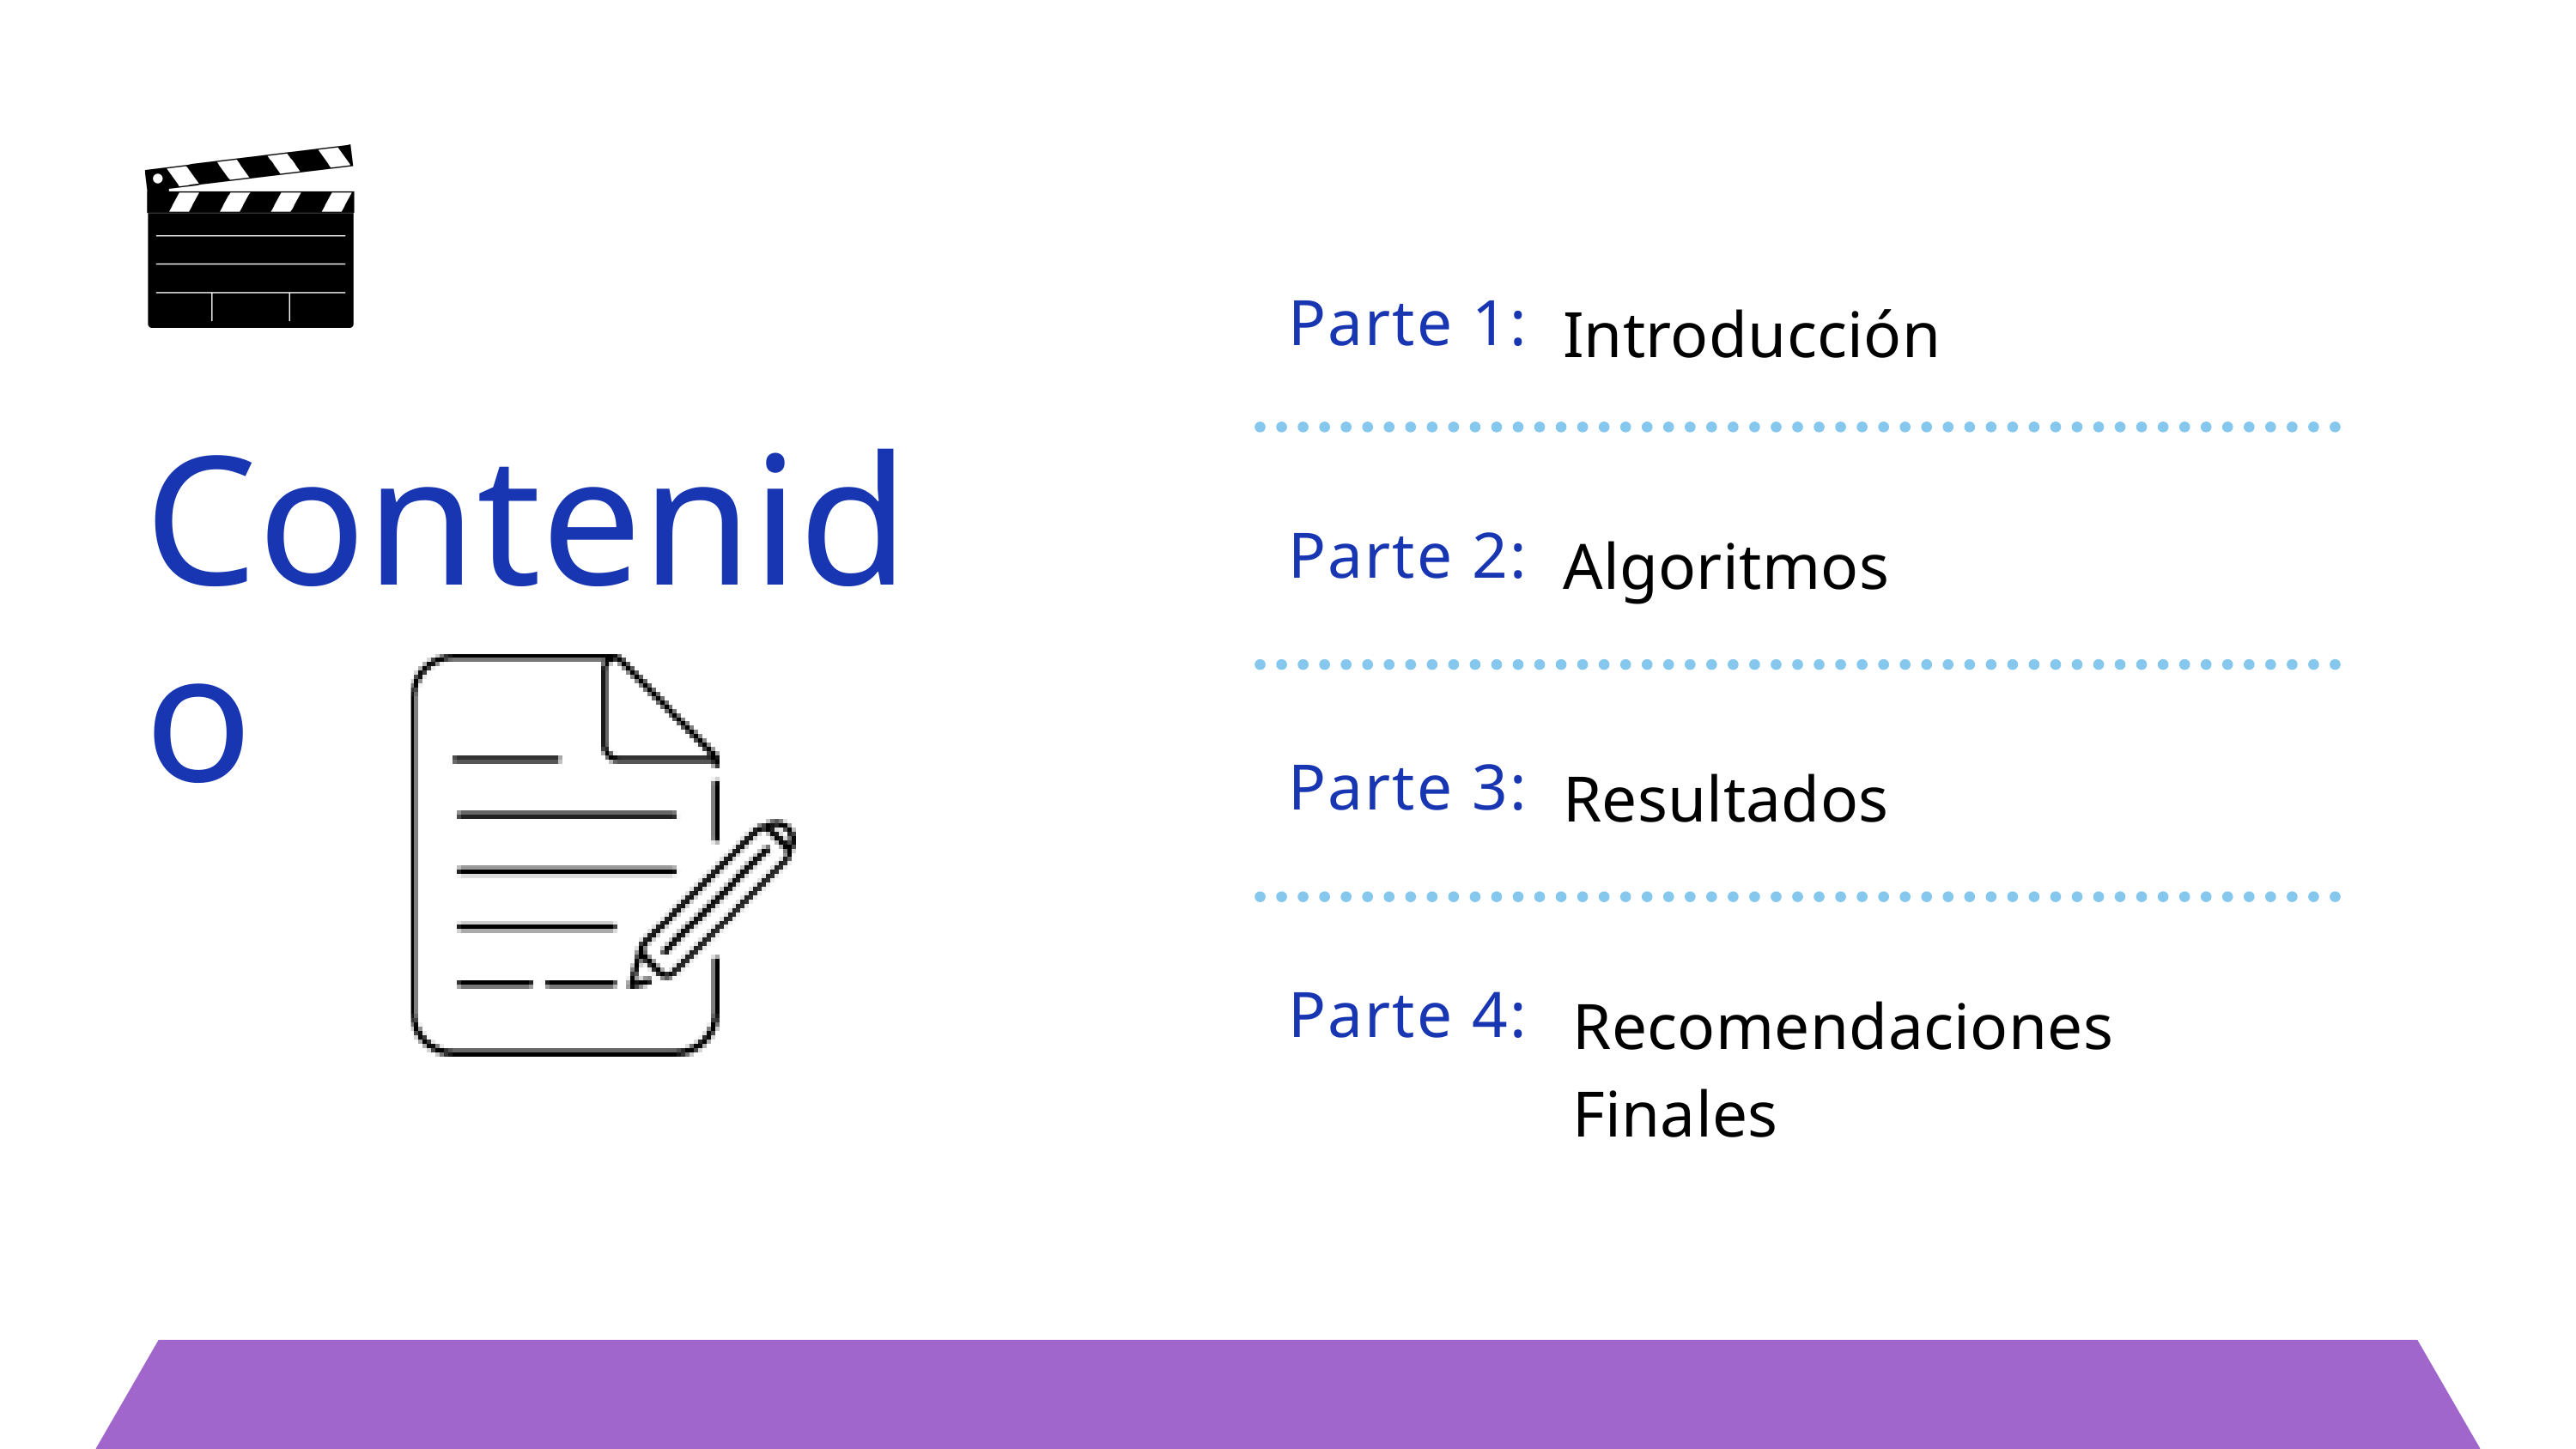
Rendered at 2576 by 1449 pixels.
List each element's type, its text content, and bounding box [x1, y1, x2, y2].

text_box Contenido [144, 424, 1011, 818]
text_box [410, 818, 800, 1057]
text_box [1287, 748, 2233, 829]
text_box [144, 144, 355, 328]
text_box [1287, 975, 2336, 1057]
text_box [95, 1339, 2481, 1449]
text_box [1287, 516, 2233, 597]
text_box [1287, 283, 2233, 365]
